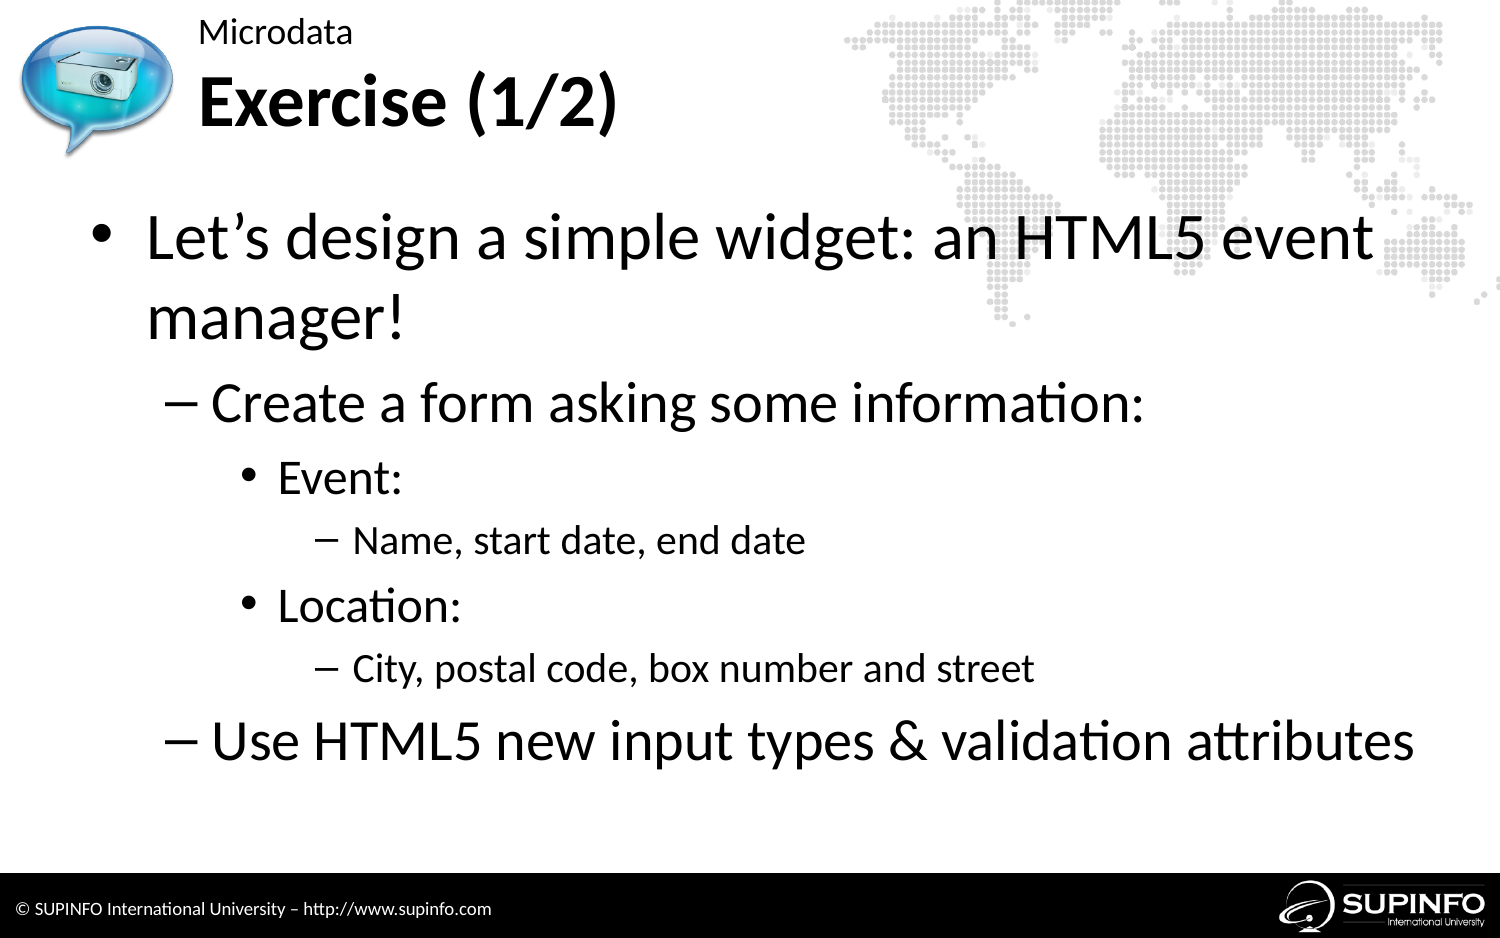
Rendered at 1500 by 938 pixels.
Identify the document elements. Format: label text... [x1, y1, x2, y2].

picture [1269, 870, 1494, 938]
list Let’s design a simple widget: an HTML5 event manager! Create a form asking some information: Event: Name, start date, end date Location: City, postal code, box number and street Use HTML5 new input types & validation attributes [74, 184, 1460, 859]
text_box Exercise (1/2) [183, 56, 1459, 138]
picture [17, 19, 179, 162]
text_box Microdata [183, 0, 1459, 56]
picture [844, 0, 1500, 327]
